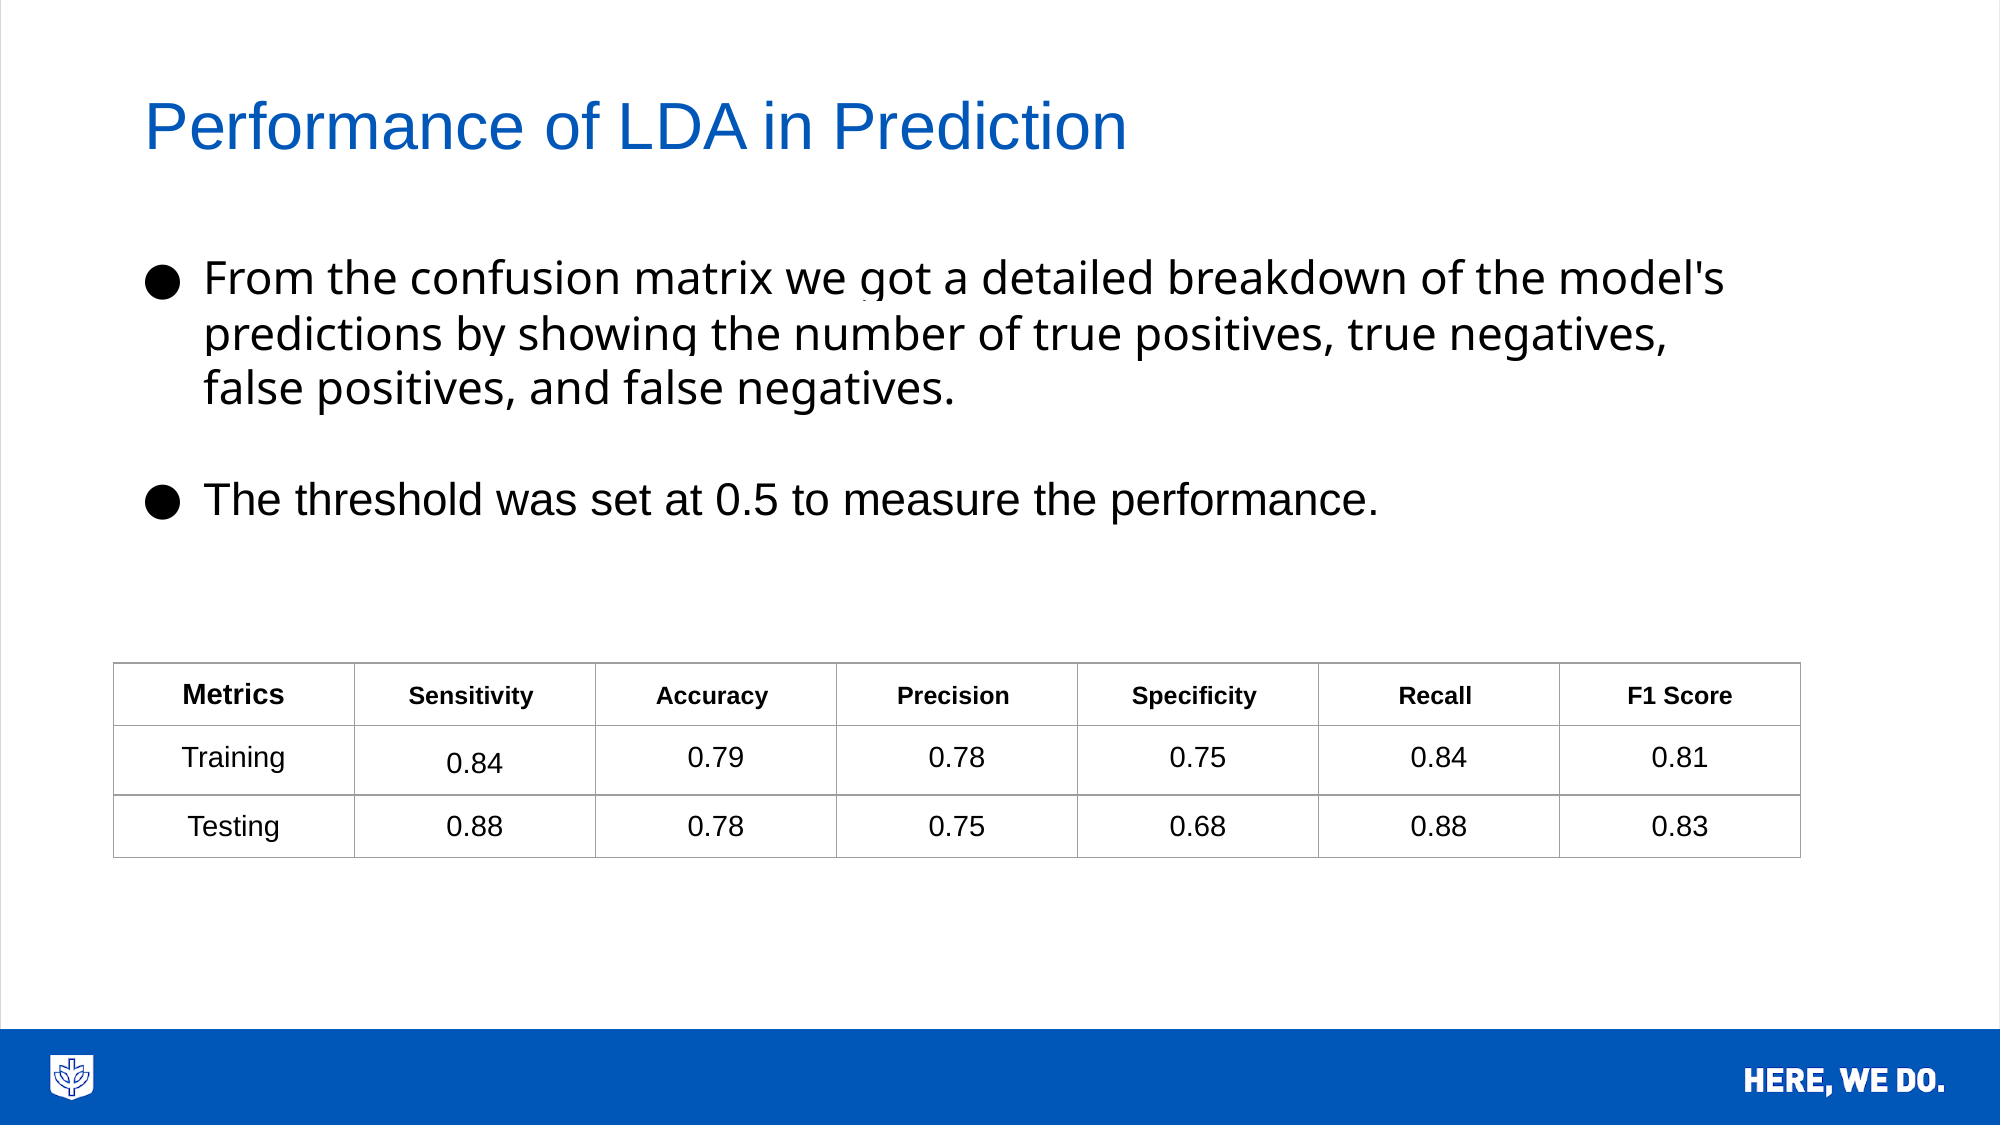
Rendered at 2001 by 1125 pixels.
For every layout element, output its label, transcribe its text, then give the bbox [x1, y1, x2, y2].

table_cell 0.75 [1078, 726, 1318, 794]
table_header Recall [1319, 664, 1559, 725]
table_header Precision [837, 664, 1077, 725]
table_cell 0.79 [596, 726, 836, 794]
table_cell 0.78 [837, 726, 1077, 794]
table_cell Testing [114, 796, 354, 857]
table_cell 0.75 [837, 796, 1077, 857]
table_cell 0.88 [355, 796, 595, 857]
table_cell 0.84 [355, 726, 595, 794]
table_header Accuracy [596, 664, 836, 725]
table_cell 0.68 [1078, 796, 1318, 857]
table_cell 0.84 [1319, 726, 1559, 794]
table_header Specificity [1078, 664, 1318, 725]
title Performance of LDA in Prediction [129, 84, 1871, 248]
text_box From the confusion matrix we got a detailed breakdown of the model's predictions by showing the number of true positives, true negatives, false positives, and false negatives. The threshold was set at 0.5 to measure the performance. [113, 234, 1774, 539]
table_cell 0.88 [1319, 796, 1559, 857]
table_header F1 Score [1560, 664, 1800, 725]
table_header Sensitivity [355, 664, 595, 725]
table_cell 0.81 [1560, 726, 1800, 794]
picture [0, 0, 2000, 1125]
table_cell 0.83 [1560, 796, 1800, 857]
table_cell 0.78 [596, 796, 836, 857]
table_header Metrics [114, 664, 354, 725]
table_cell Training [114, 726, 354, 794]
